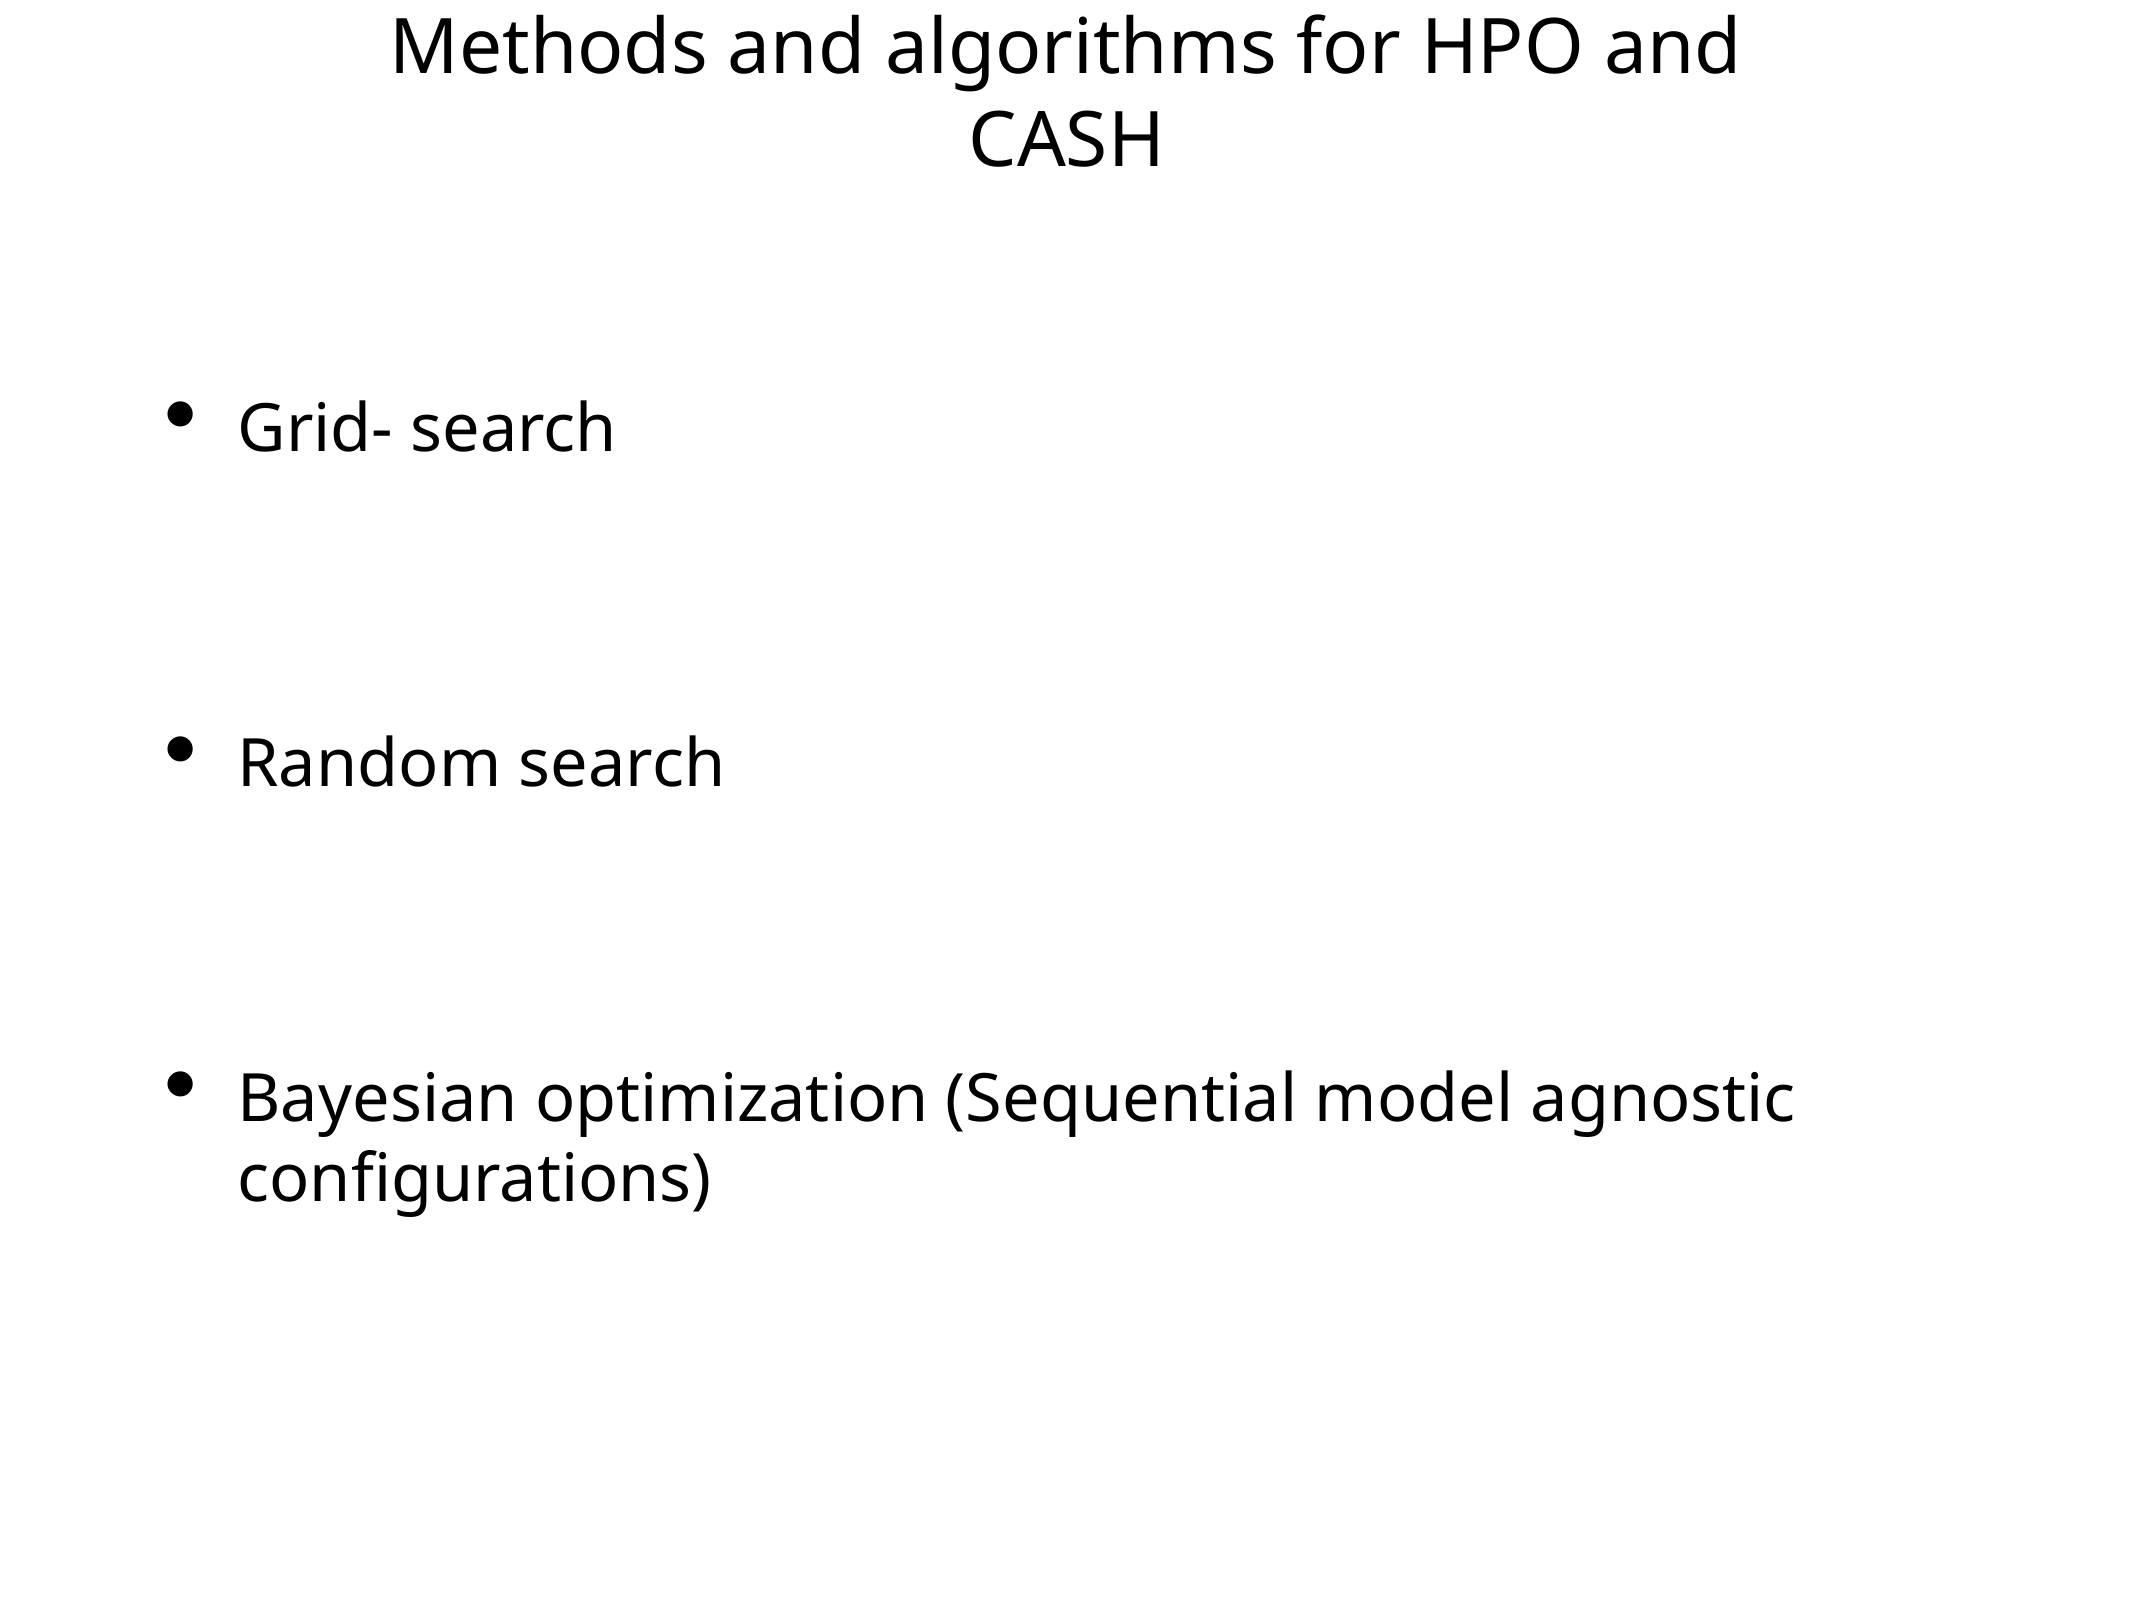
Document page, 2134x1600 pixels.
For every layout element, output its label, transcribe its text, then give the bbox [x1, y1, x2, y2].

list Grid- search Random search Bayesian optimization (Sequential model agnostic configurations) [155, 283, 1978, 1317]
title Methods and algorithms for HPO and CASH [277, 34, 1857, 144]
